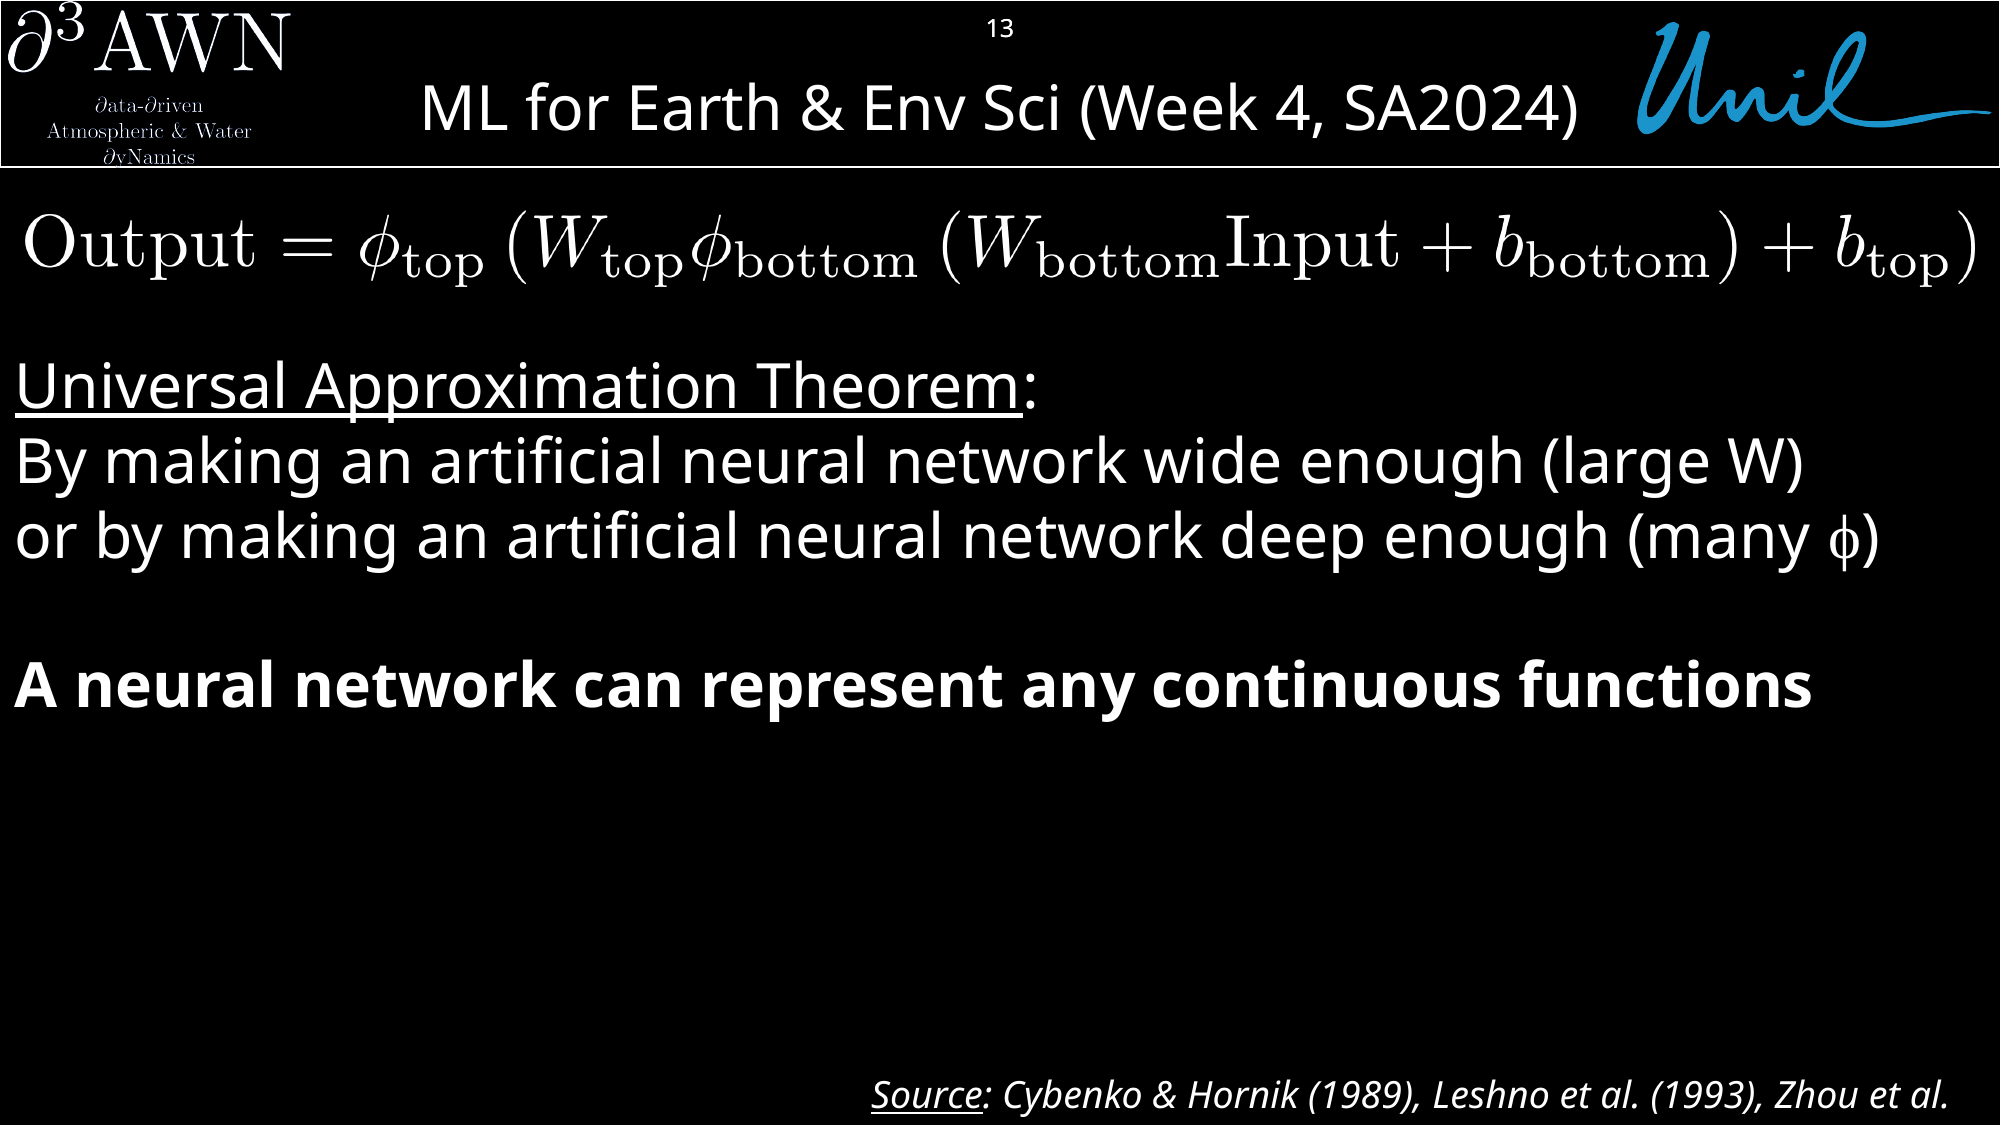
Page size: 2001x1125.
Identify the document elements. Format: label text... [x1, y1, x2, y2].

slide_number 13 [774, 0, 1225, 60]
picture [25, 210, 1975, 287]
text_box Source: Cybenko & Hornik (1989), Leshno et al. (1993), Zhou et al. (2017) [856, 1063, 2000, 1125]
picture [0, 0, 298, 168]
text_box Universal Approximation Theorem: By making an artificial neural network wide enough (large W) or by making an artificial neural network deep enough (many ϕ) A neural network can represent any continuous functions [0, 338, 2000, 878]
picture [1609, 22, 2000, 145]
